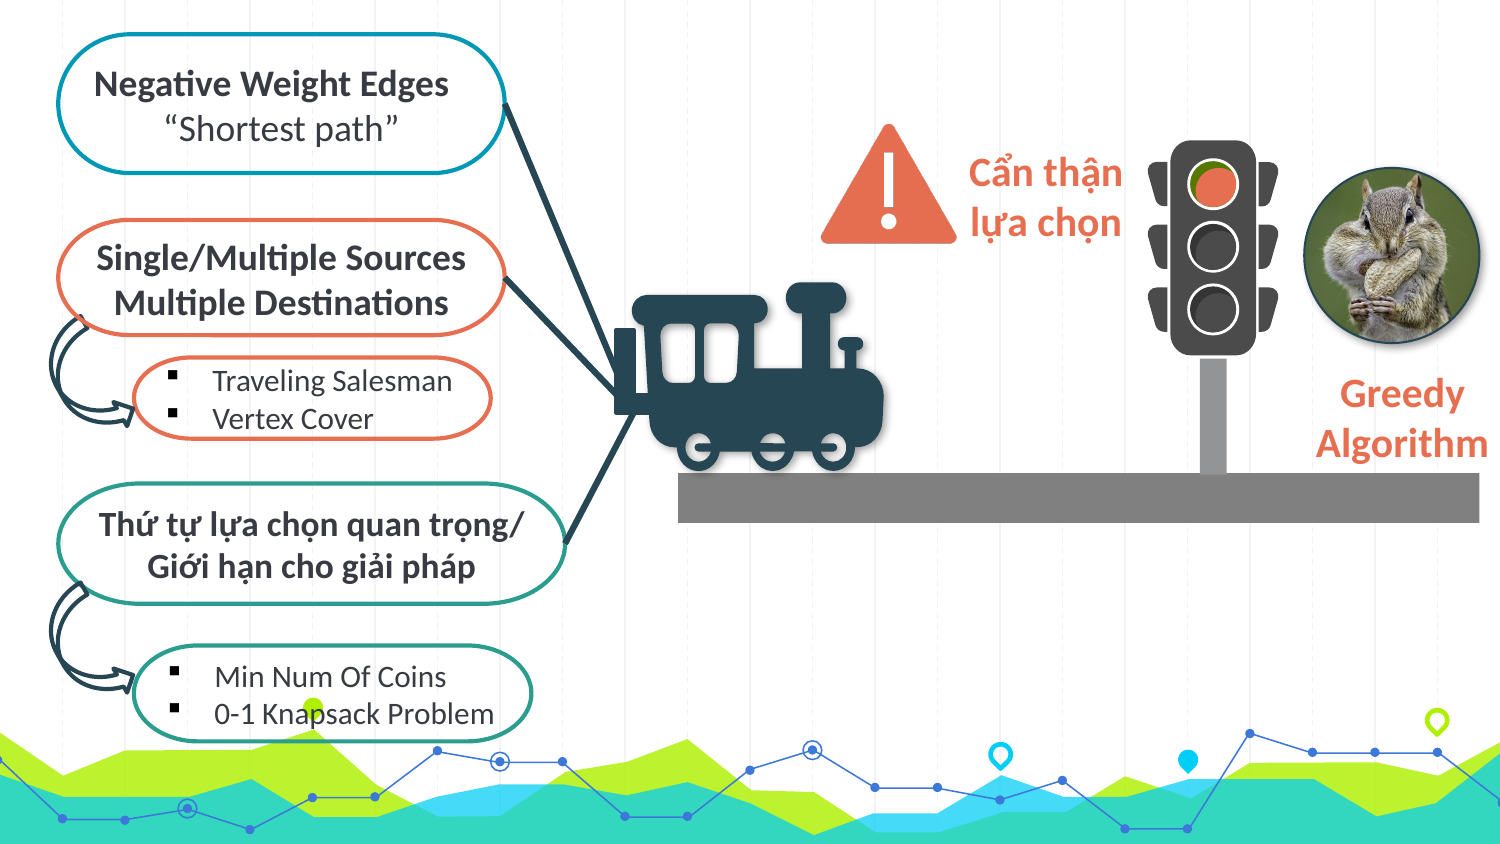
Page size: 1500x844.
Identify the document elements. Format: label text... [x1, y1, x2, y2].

text_box [48, 317, 136, 429]
text_box Traveling Salesman Vertex Cover [131, 355, 493, 441]
picture [813, 108, 964, 260]
text_box Greedy Algorithm [1283, 358, 1500, 474]
text_box Single/Multiple Sources Multiple Destinations [56, 217, 499, 338]
text_box Min Num Of Coins 0-1 Knapsack Problem [131, 643, 534, 744]
text_box [676, 471, 1481, 525]
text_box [504, 277, 617, 372]
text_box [1147, 140, 1279, 475]
text_box Thứ tự lựa chọn quan trọng/ Giới hạn cho giải pháp [56, 481, 567, 606]
text_box Negative Weight Edges “Shortest path” [56, 32, 507, 176]
text_box [1304, 167, 1480, 344]
text_box Cẩn thận lựa chọn [969, 137, 1168, 252]
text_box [504, 103, 617, 277]
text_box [615, 282, 884, 472]
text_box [564, 379, 617, 544]
text_box [48, 580, 136, 695]
